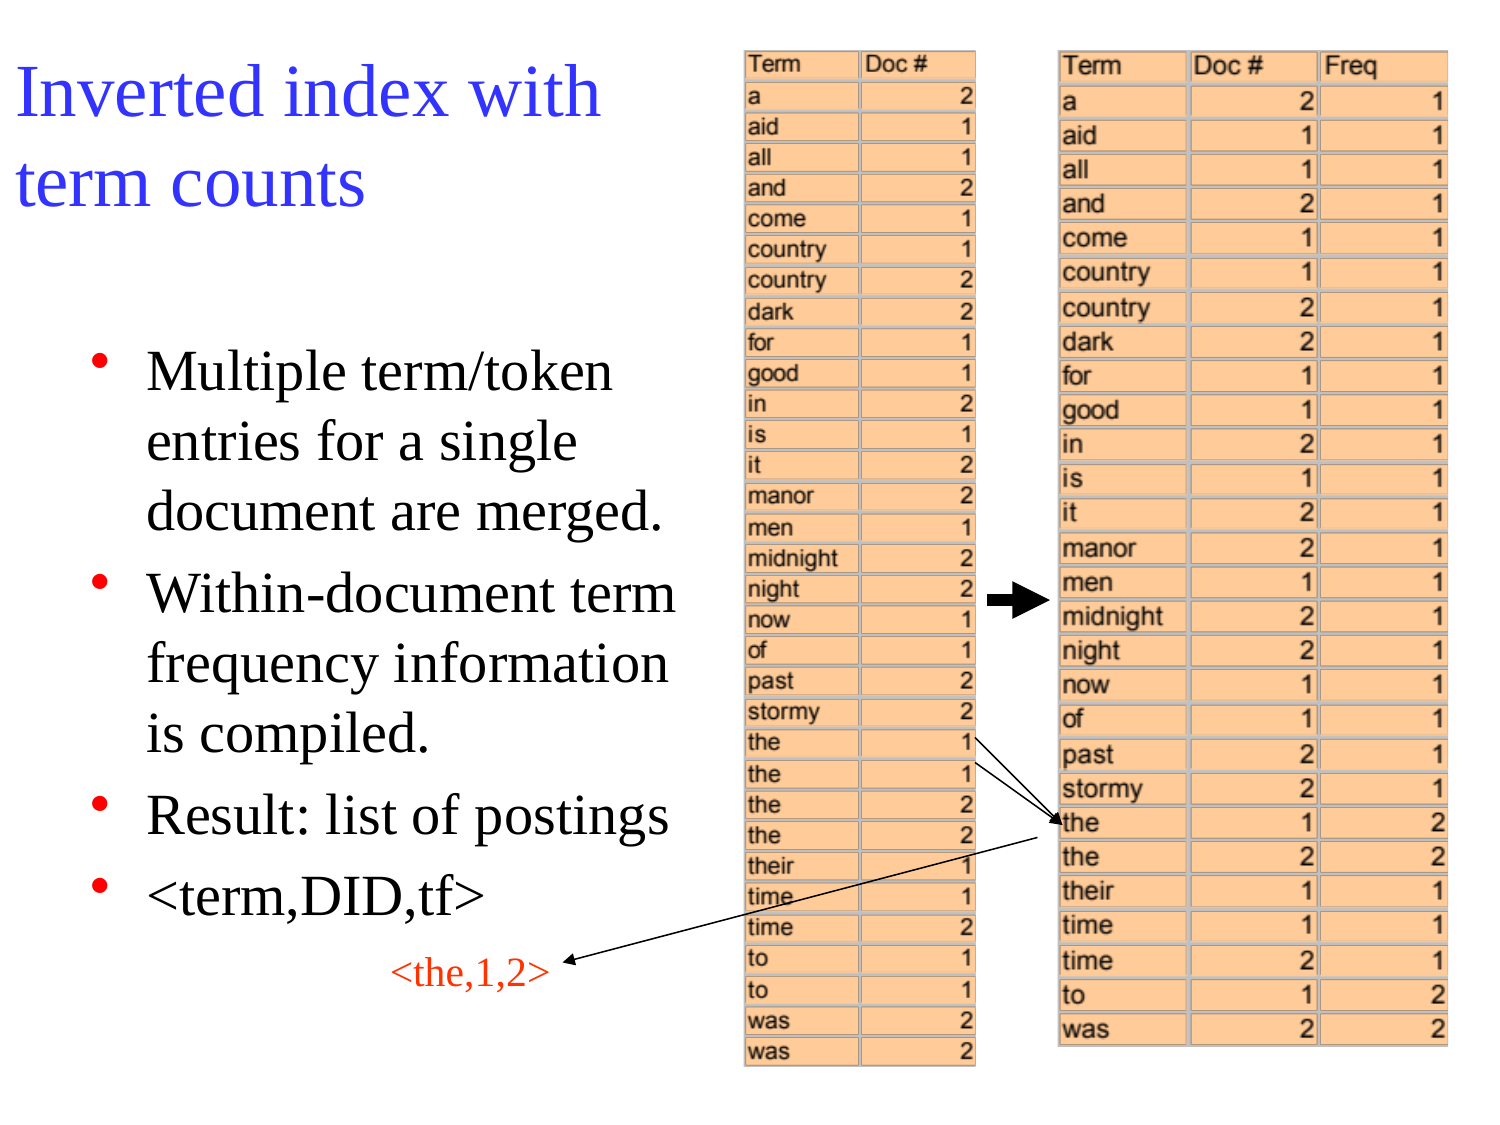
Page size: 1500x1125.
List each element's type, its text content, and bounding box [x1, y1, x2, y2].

text_box [987, 593, 1051, 607]
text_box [743, 49, 976, 1067]
text_box <the,1,2> [374, 937, 566, 1003]
text_box [562, 916, 738, 966]
list Multiple term/token entries for a single document are merged. Within-document term frequency information is compiled. Result: list of postings <term,DID,tf> [75, 324, 713, 1000]
text_box [981, 766, 1052, 824]
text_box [1057, 49, 1449, 1047]
title Inverted index with term counts [0, 37, 1275, 225]
